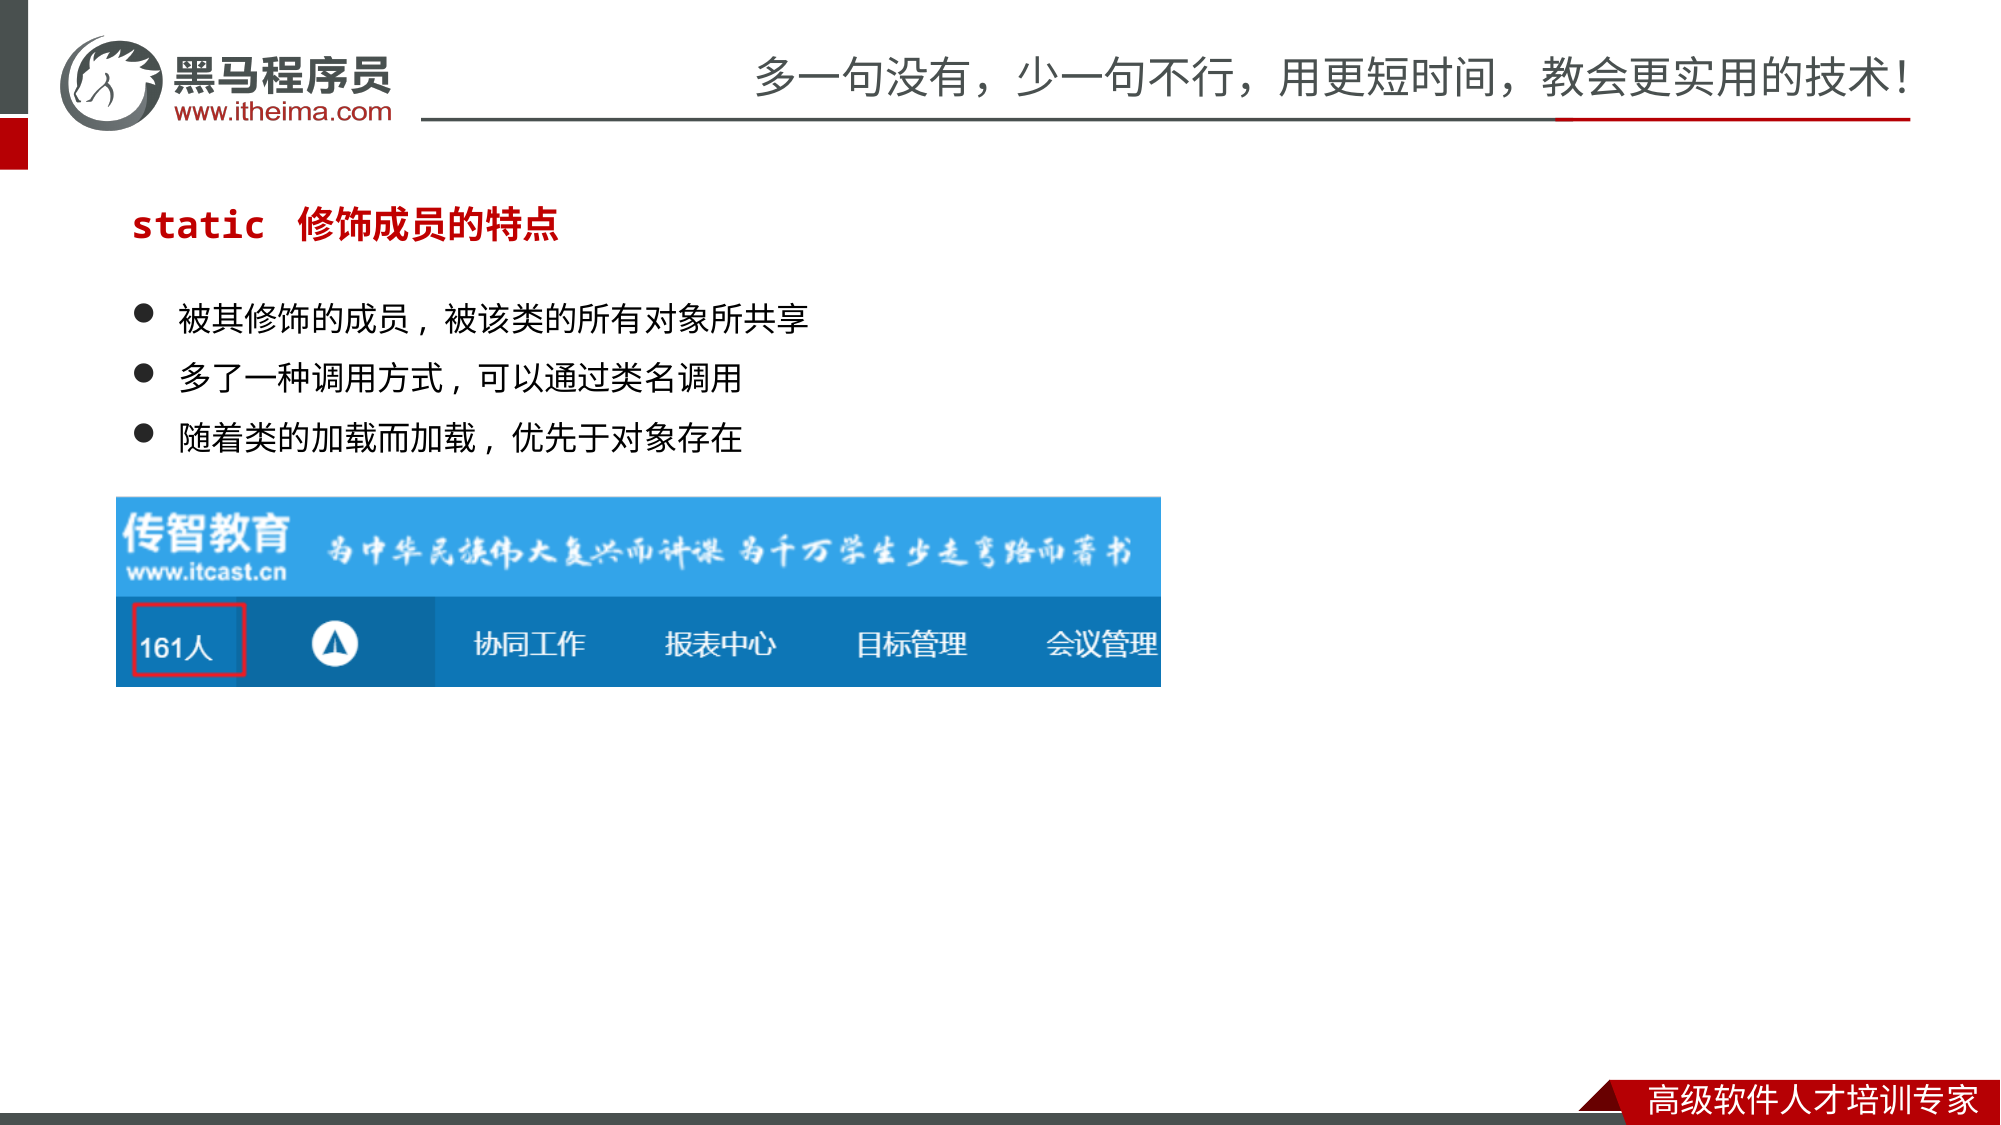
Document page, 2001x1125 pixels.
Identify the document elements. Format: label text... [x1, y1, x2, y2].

text_box 被其修饰的成员, 被该类的所有对象所共享 多了一种调用方式, 可以通过类名调用 随着类的加载而加载, 优先于对象存在 [116, 270, 1769, 465]
picture [14, 0, 453, 179]
text_box static 修饰成员的特点 [116, 171, 666, 254]
picture [116, 496, 1162, 688]
